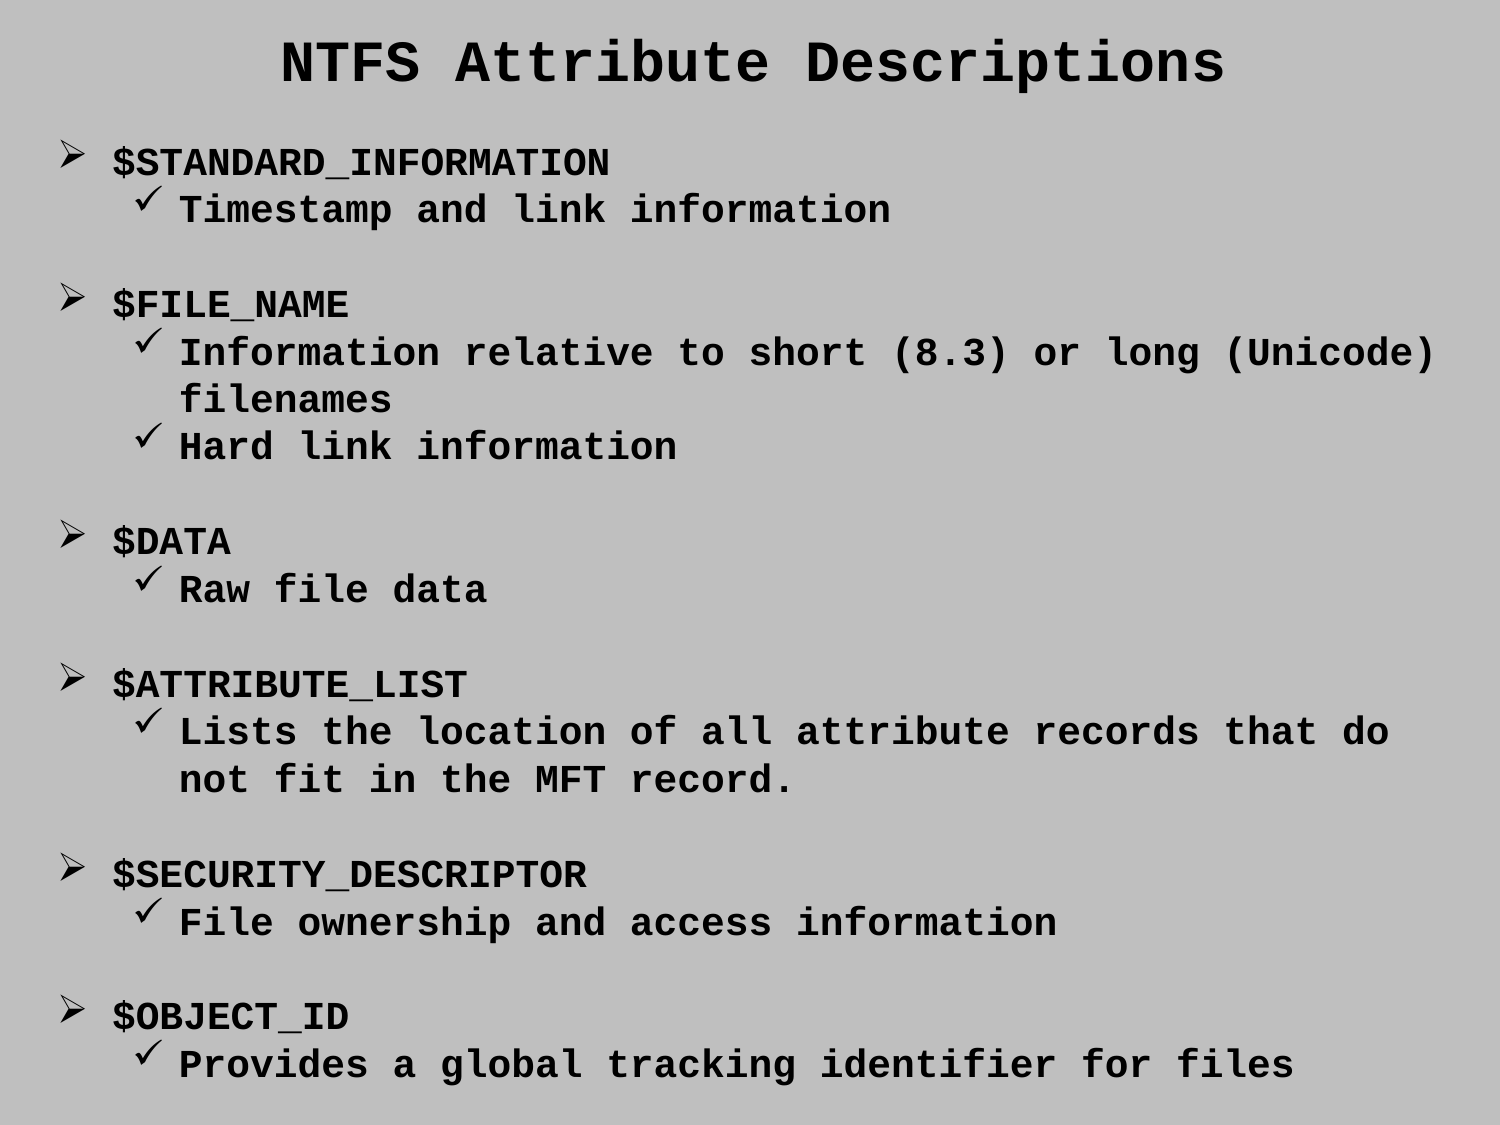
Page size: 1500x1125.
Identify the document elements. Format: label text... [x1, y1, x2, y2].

text_box $STANDARD_INFORMATION Timestamp and link information $FILE_NAME Information relative to short (8.3) or long (Unicode) filenames Hard link information $DATA Raw file data $ATTRIBUTE_LIST Lists the location of all attribute records that do not fit in the MFT record. $SECURITY_DESCRIPTOR File ownership and access information $OBJECT_ID Provides a global tracking identifier for files [42, 128, 1458, 1094]
text_box NTFS Attribute Descriptions [85, 9, 1421, 106]
